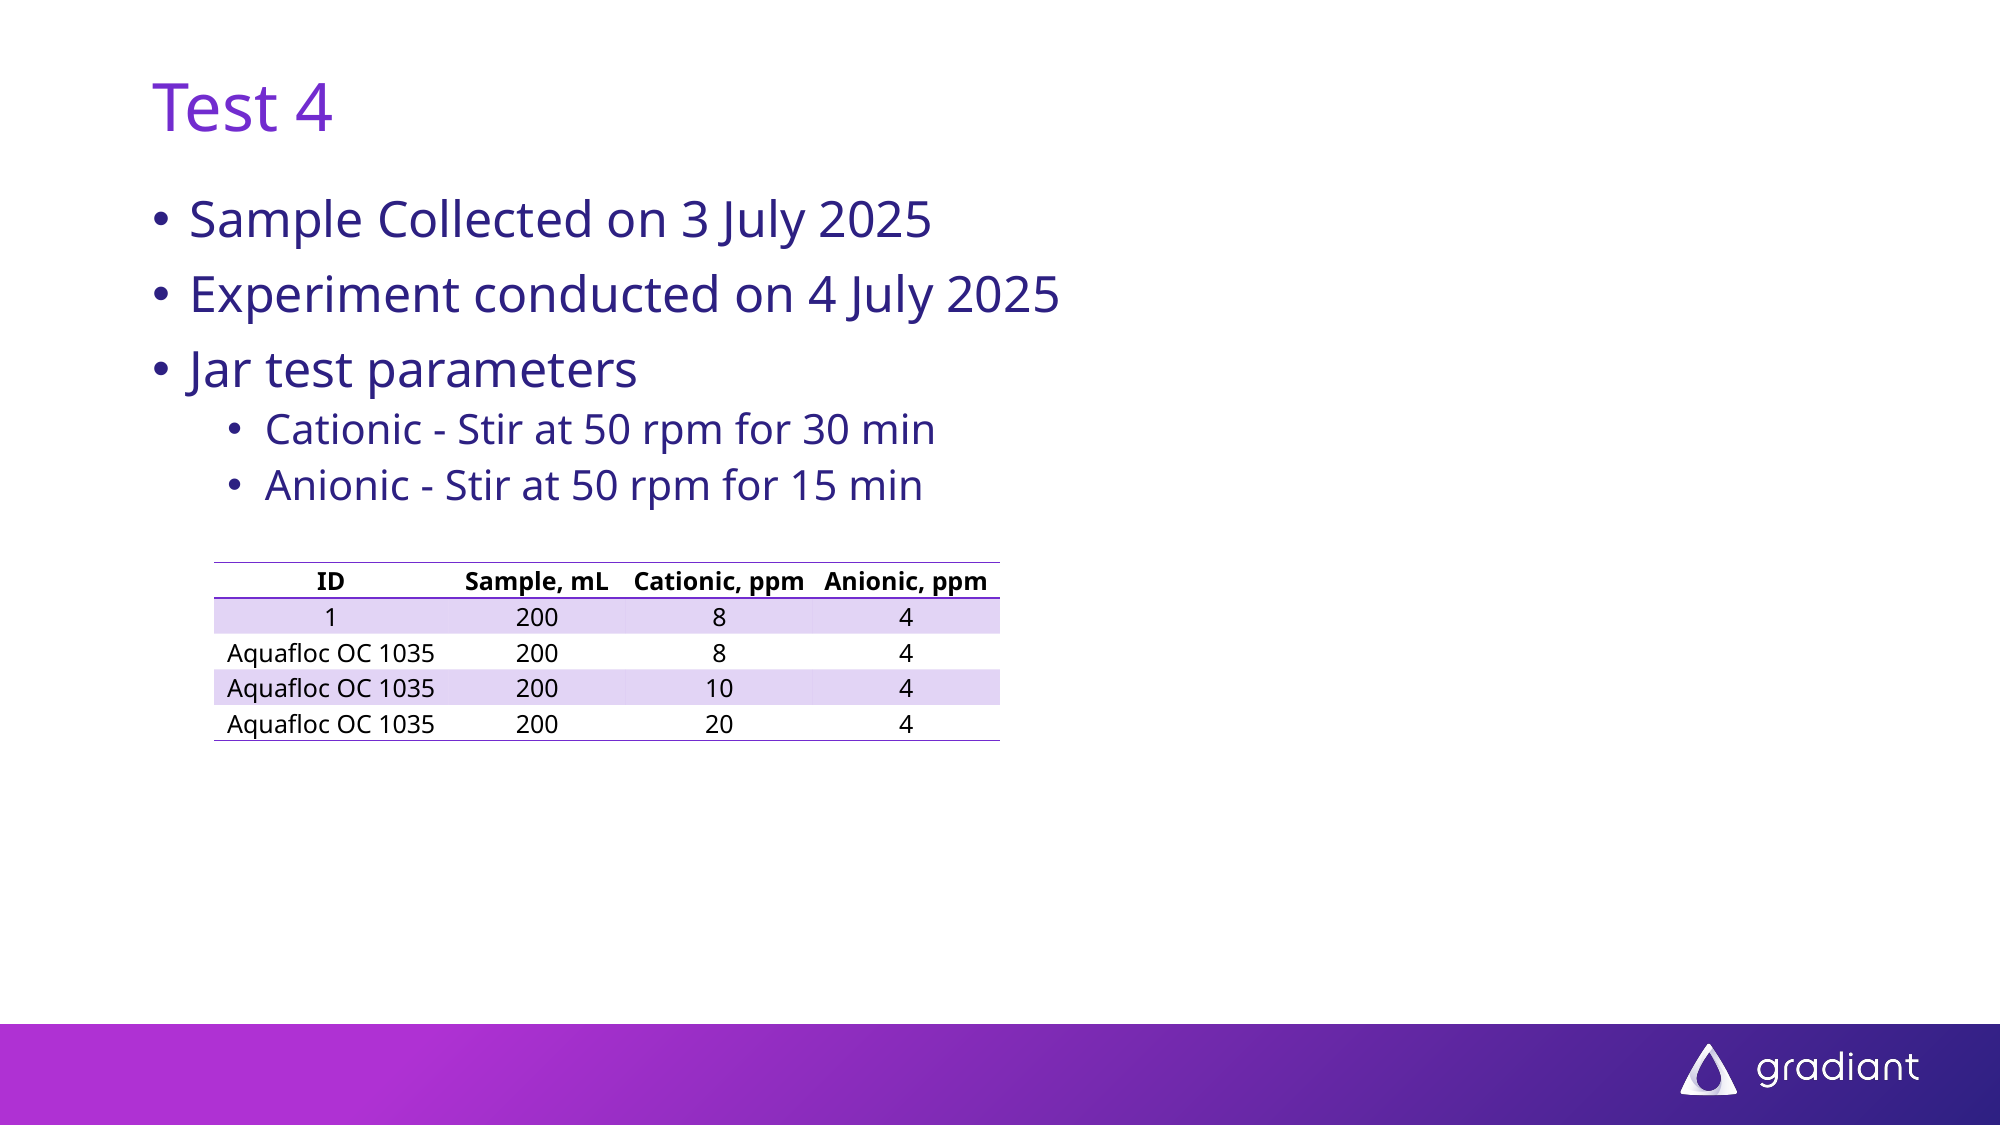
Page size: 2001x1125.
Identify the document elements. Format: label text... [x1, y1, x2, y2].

table_cell 4 [813, 599, 1000, 634]
title Test 4 [137, 59, 1863, 161]
table_header Cationic, ppm [626, 563, 813, 597]
table_header ID [214, 563, 448, 597]
table_cell 4 [813, 705, 1000, 740]
table_cell 1 [214, 599, 448, 634]
table_cell Aquafloc OC 1035 [214, 669, 448, 705]
table_cell 20 [626, 705, 813, 740]
table_cell 10 [626, 669, 813, 705]
table_header Sample, mL [448, 563, 626, 597]
table_cell Aquafloc OC 1035 [214, 634, 448, 669]
table_cell 200 [448, 634, 626, 669]
table_cell Aquafloc OC 1035 [214, 705, 448, 740]
table_header Anionic, ppm [813, 563, 1000, 597]
table_cell 8 [626, 599, 813, 634]
list Sample Collected on 3 July 2025 Experiment conducted on 4 July 2025 Jar test parameters Cationic - Stir at 50 rpm for 30 min Anionic - Stir at 50 rpm for 15 min [137, 187, 1863, 1014]
table_cell 4 [813, 634, 1000, 669]
picture [1680, 1043, 1919, 1096]
table_cell 200 [448, 705, 626, 740]
table_cell 200 [448, 669, 626, 705]
table_cell 4 [813, 669, 1000, 705]
table_cell 200 [448, 599, 626, 634]
table_cell 8 [626, 634, 813, 669]
